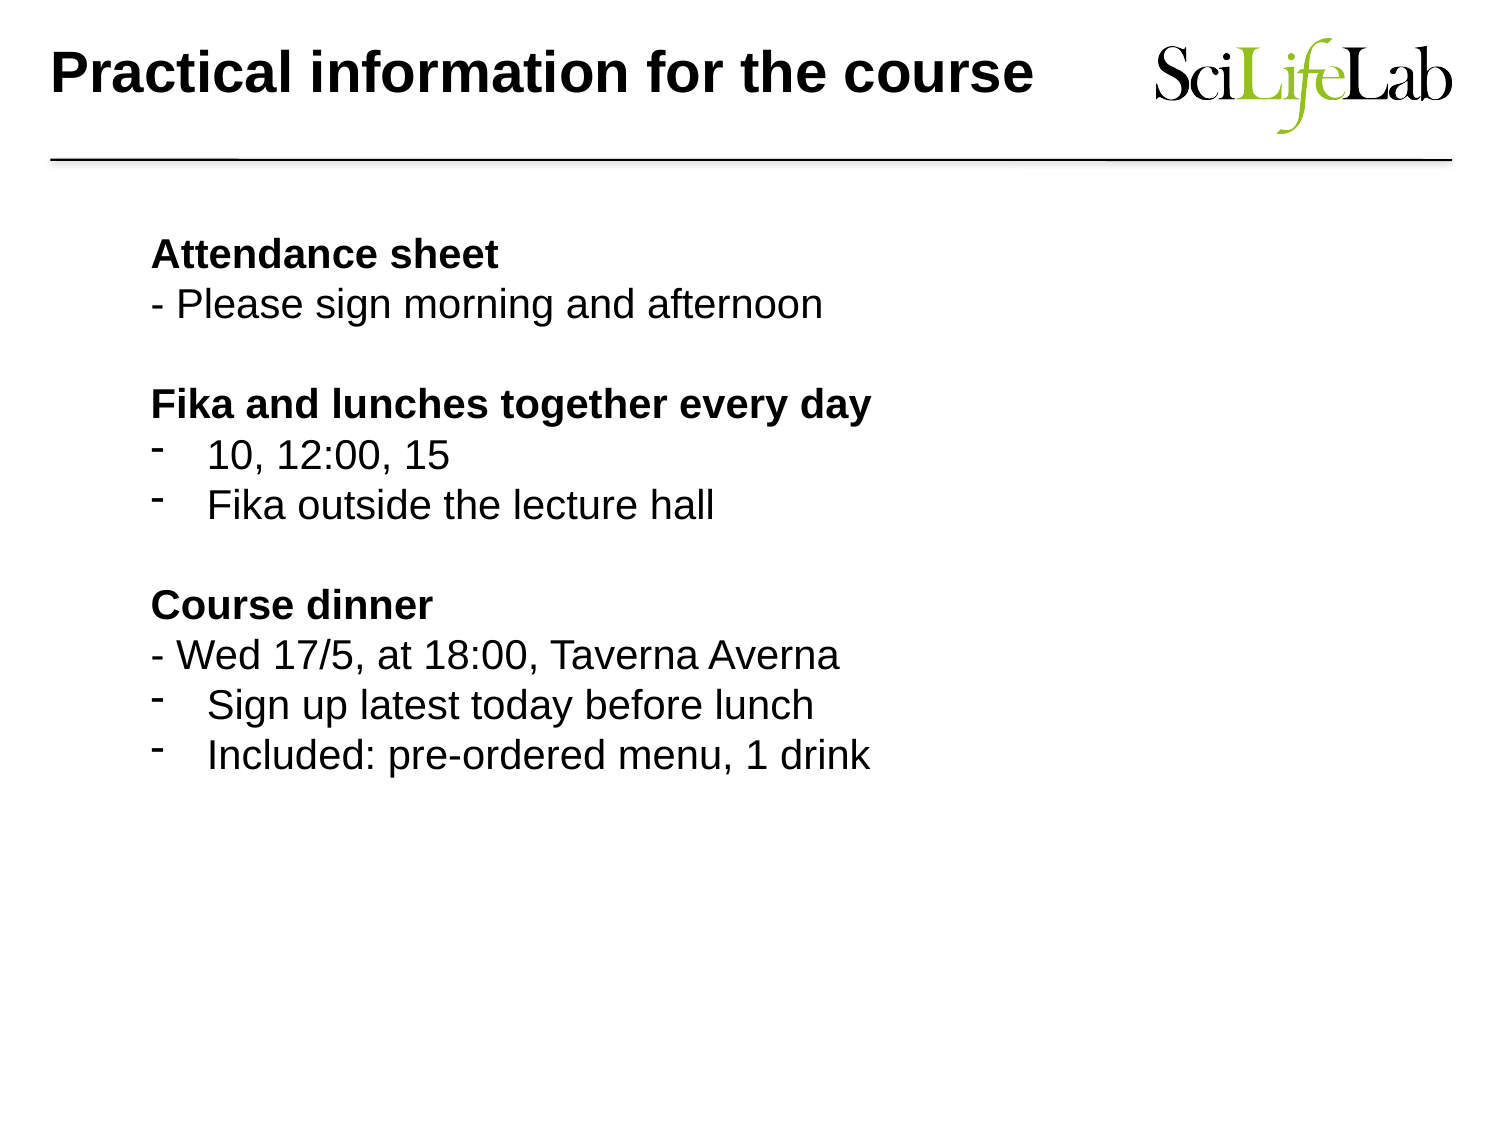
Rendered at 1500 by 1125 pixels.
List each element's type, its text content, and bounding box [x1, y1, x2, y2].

title Practical information for the course [50, 34, 1452, 139]
text_box Attendance sheet - Please sign morning and afternoon Fika and lunches together every day 10, 12:00, 15 Fika outside the lecture hall Course dinner - Wed 17/5, at 18:00, Taverna Averna Sign up latest today before lunch Included: pre-ordered menu, 1 drink [135, 219, 1406, 885]
